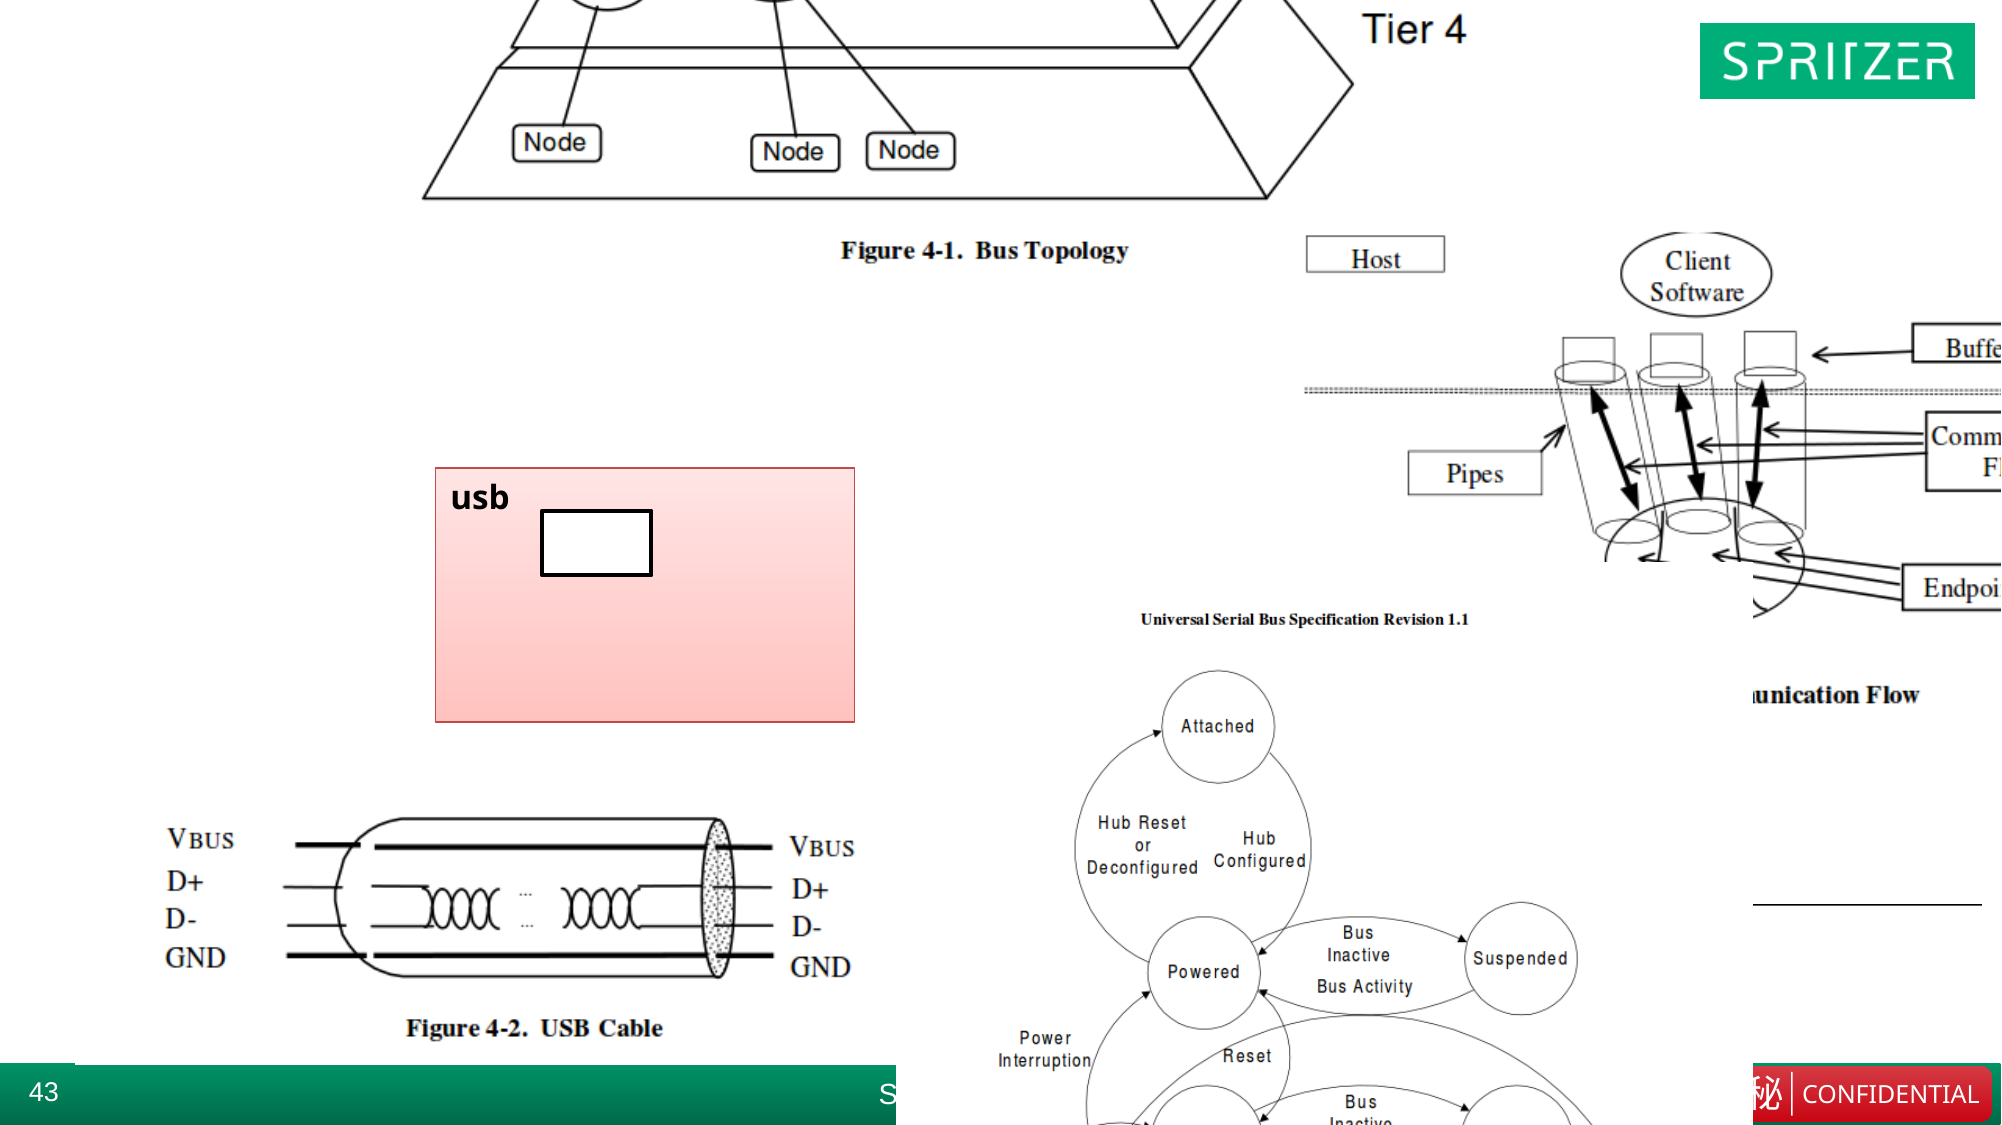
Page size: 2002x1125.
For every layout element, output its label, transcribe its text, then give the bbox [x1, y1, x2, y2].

picture [74, 0, 2001, 1125]
picture [1700, 23, 1975, 99]
text_box usb [435, 468, 855, 723]
text_box [541, 510, 652, 576]
text_box <number> [3, 1071, 75, 1110]
